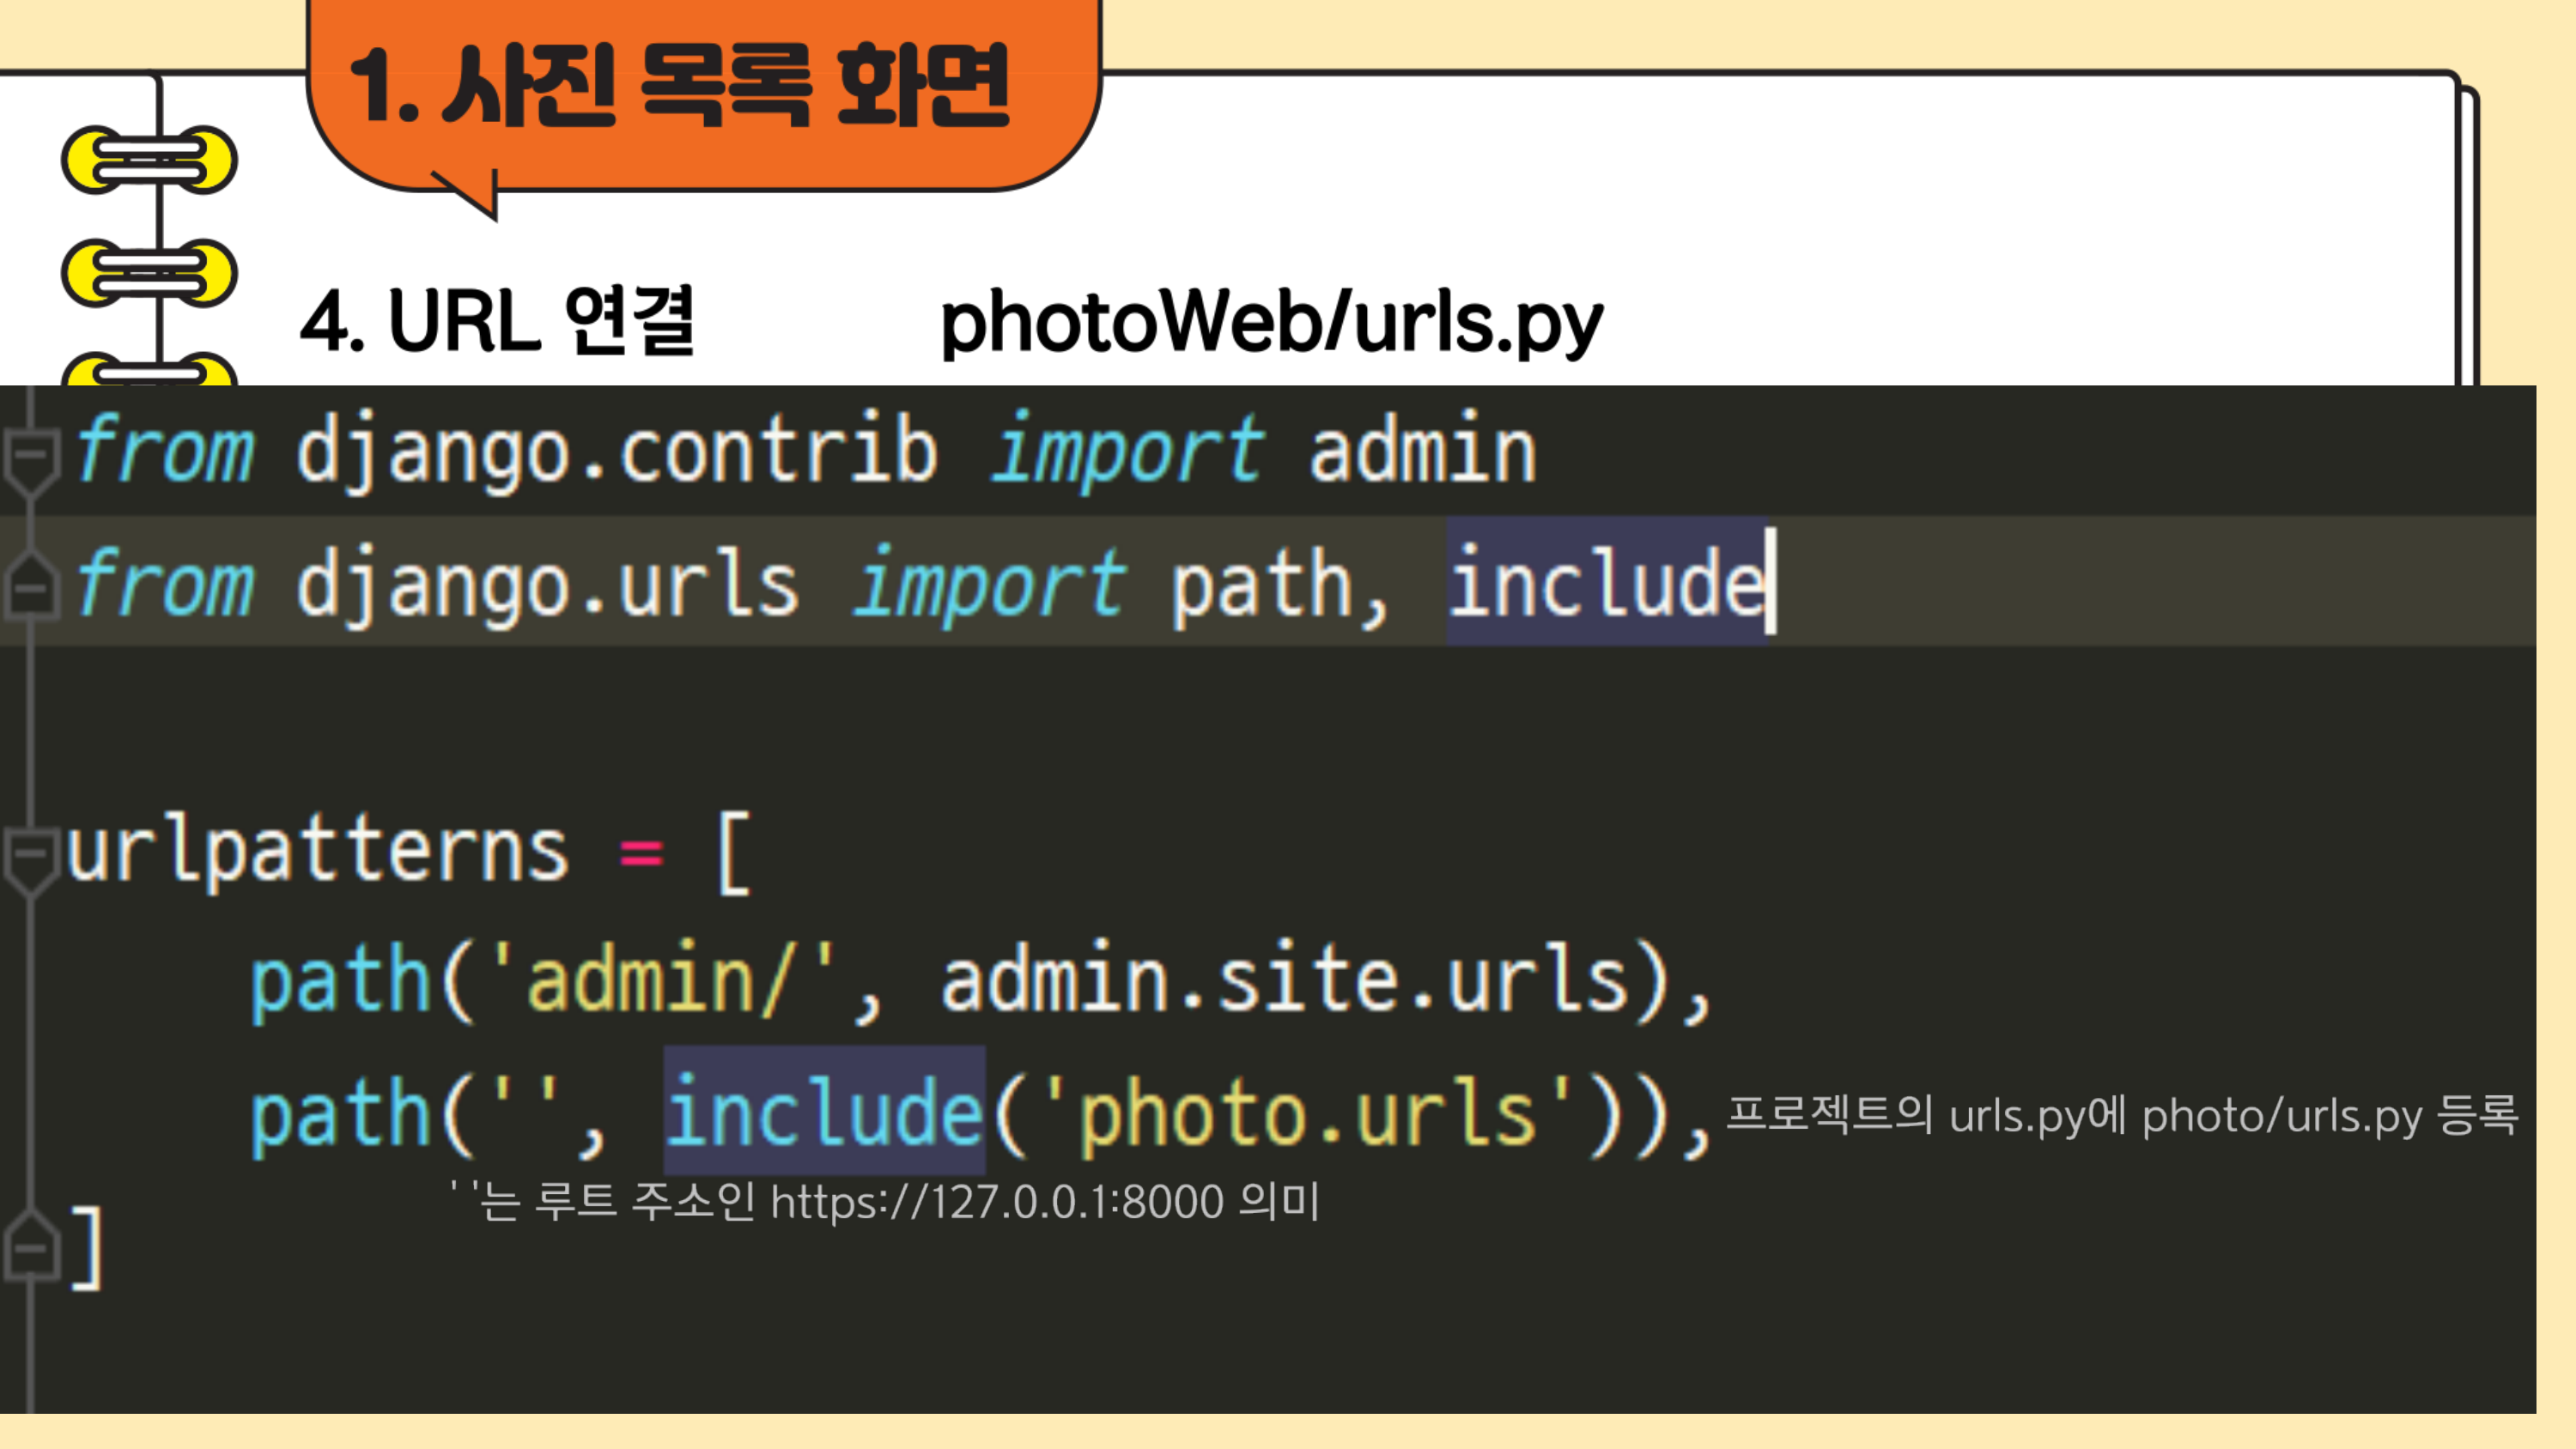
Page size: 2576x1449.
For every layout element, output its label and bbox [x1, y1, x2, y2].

picture [334, 9, 1054, 169]
text_box [305, 0, 1104, 229]
picture [927, 252, 1639, 385]
picture [442, 1166, 1342, 1248]
text_box [0, 385, 2537, 1414]
picture [287, 252, 738, 385]
text_box [0, 59, 216, 382]
text_box [219, 59, 2488, 382]
picture [1719, 1079, 2541, 1170]
